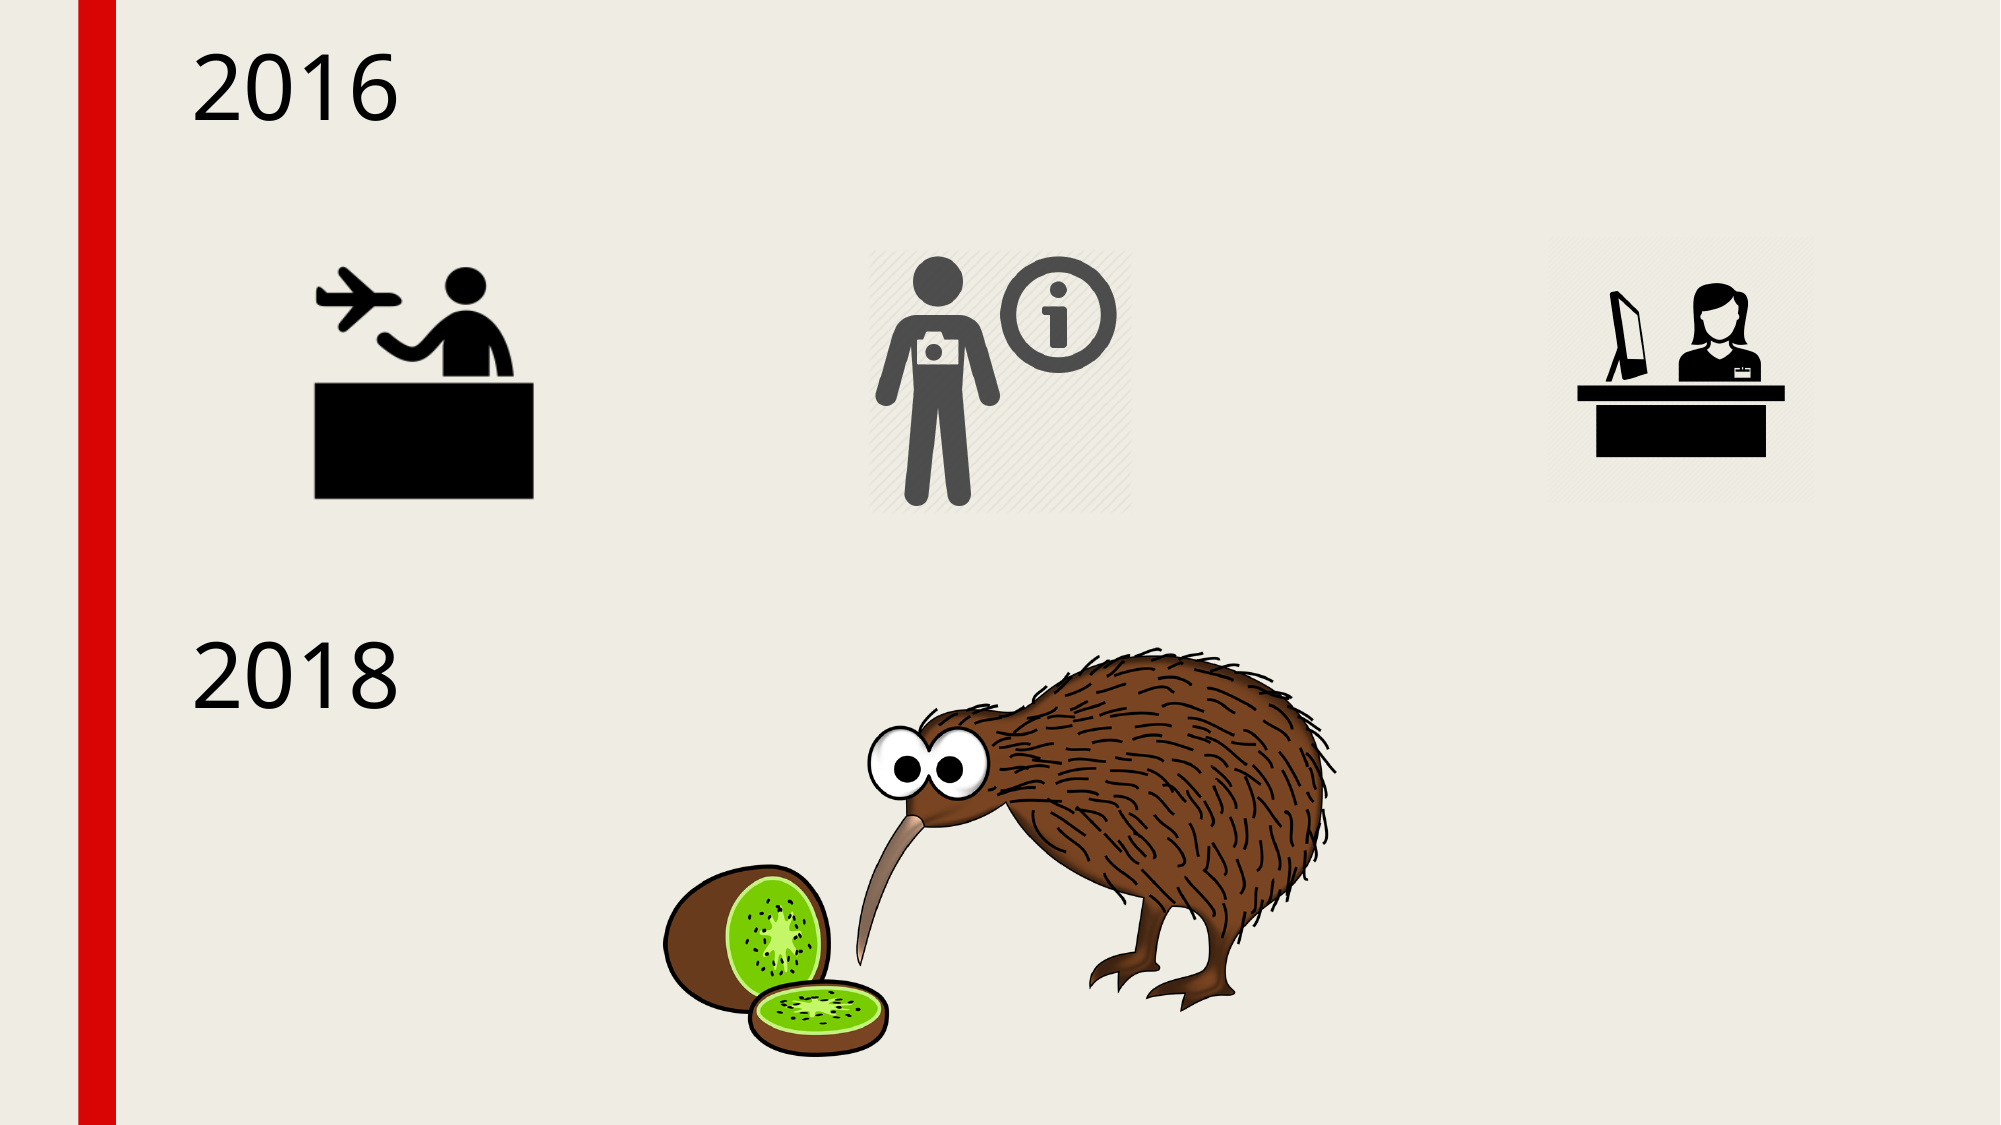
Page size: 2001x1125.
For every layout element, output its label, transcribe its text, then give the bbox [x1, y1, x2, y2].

picture [290, 260, 555, 503]
picture [867, 248, 1133, 514]
text_box 2018 [176, 622, 609, 751]
title 2016 [176, 34, 609, 163]
picture [1548, 237, 1814, 503]
picture [663, 647, 1337, 1057]
